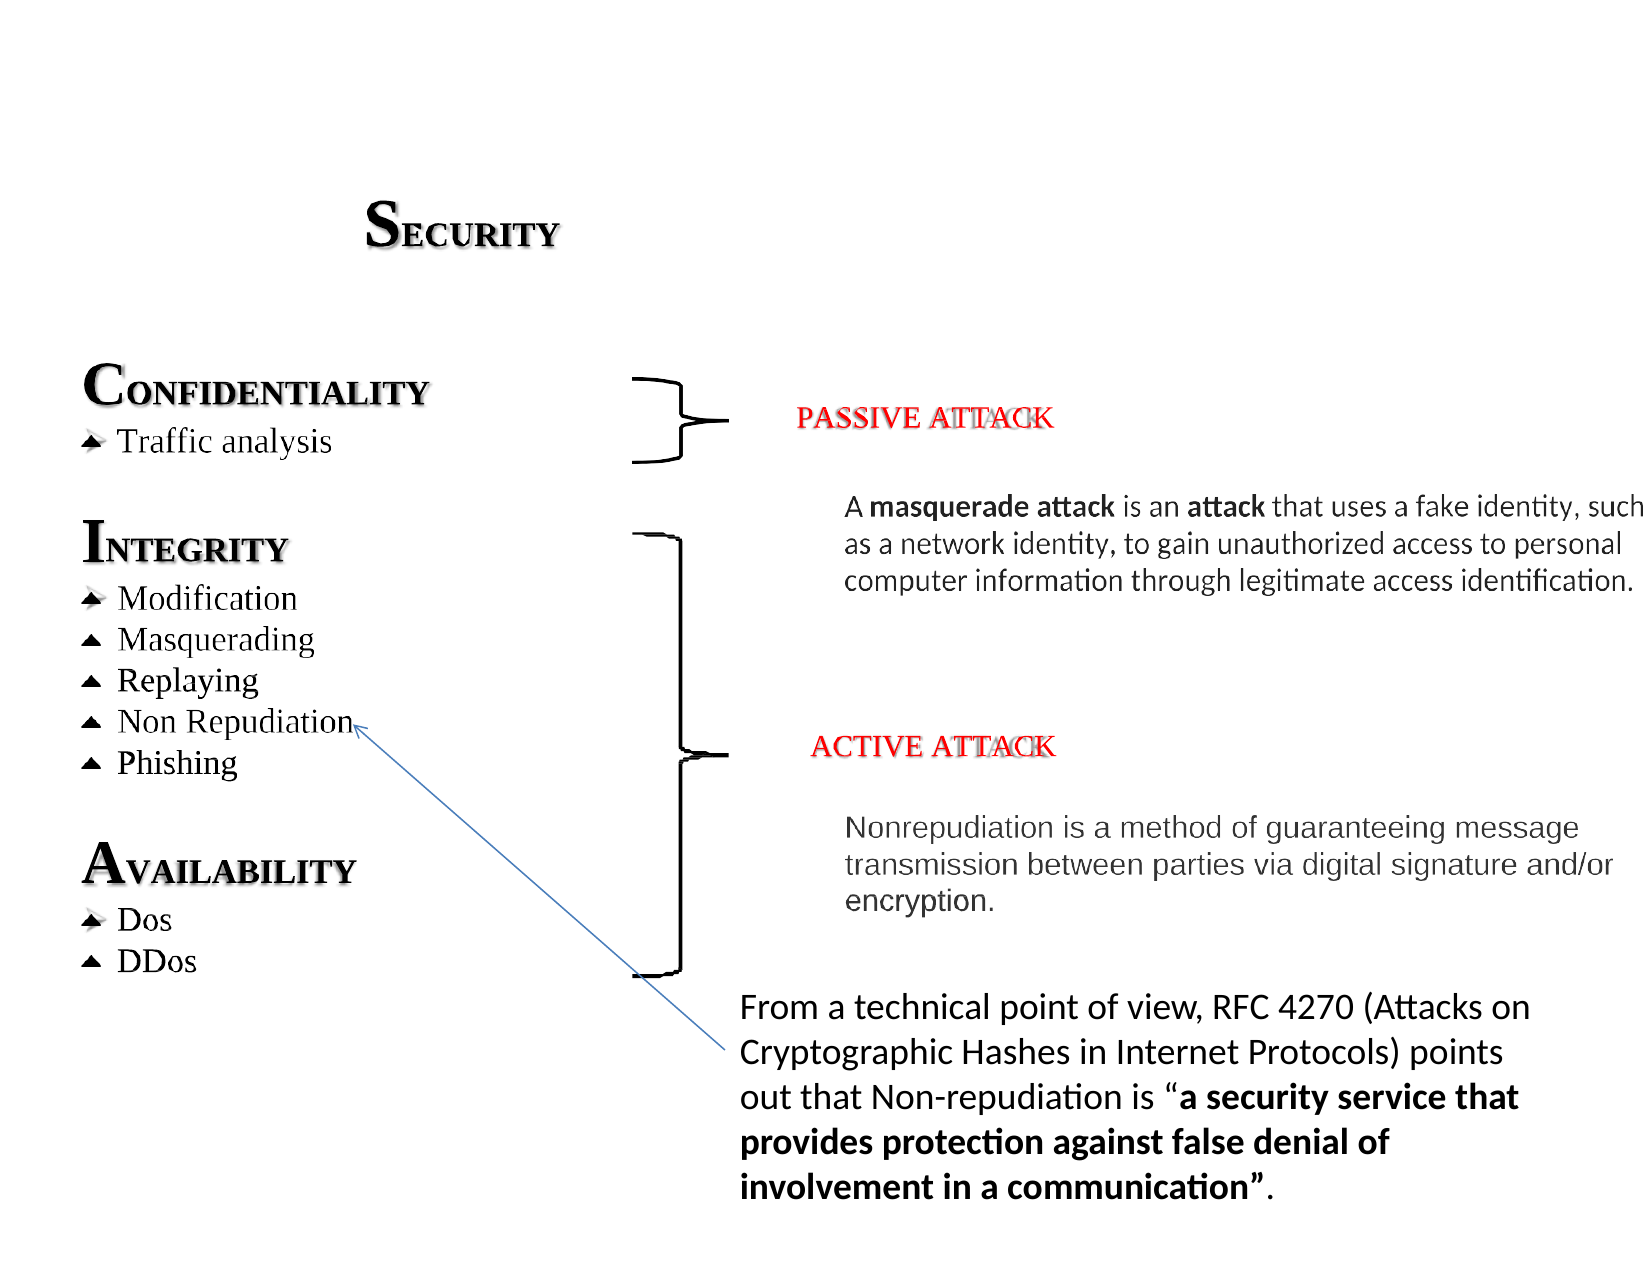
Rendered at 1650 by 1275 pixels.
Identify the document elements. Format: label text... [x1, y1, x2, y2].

text_box [863, 894, 878, 911]
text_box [42, 803, 347, 961]
picture [871, 494, 1265, 522]
text_box [922, 894, 936, 918]
picture [776, 387, 1067, 458]
text_box [971, 894, 986, 911]
picture [632, 377, 729, 465]
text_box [320, 173, 588, 310]
picture [117, 625, 314, 658]
text_box [197, 675, 241, 699]
text_box [155, 675, 172, 699]
text_box [173, 667, 182, 692]
text_box [118, 668, 141, 692]
picture [790, 715, 1071, 786]
picture [846, 814, 1578, 845]
text_box [845, 894, 861, 912]
text_box [880, 894, 894, 912]
picture [844, 495, 863, 517]
text_box [169, 969, 182, 973]
text_box [896, 894, 921, 918]
text_box From a technical point of view, RFC 4270 (Attacks on Cryptographic Hashes in Internet Protocols) points out that Non-repudiation is “a security service that provides protection against false denial of involvement in a communication”. [724, 974, 1550, 1215]
text_box [953, 894, 969, 912]
picture [80, 435, 102, 448]
picture [117, 584, 297, 610]
text_box [183, 675, 197, 692]
text_box [947, 894, 951, 911]
picture [117, 427, 332, 460]
picture [80, 592, 102, 605]
text_box [142, 969, 163, 973]
text_box [136, 750, 163, 774]
text_box [117, 751, 135, 774]
picture [1271, 494, 1644, 522]
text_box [83, 363, 430, 406]
picture [845, 568, 1632, 596]
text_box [352, 724, 726, 1051]
text_box [117, 969, 138, 973]
picture [80, 757, 102, 770]
text_box [937, 890, 946, 912]
text_box [242, 673, 259, 699]
picture [80, 716, 102, 728]
text_box [176, 750, 220, 774]
picture [844, 851, 1613, 882]
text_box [82, 520, 289, 562]
picture [80, 633, 102, 646]
picture [80, 955, 102, 968]
text_box [632, 532, 683, 722]
text_box [141, 675, 155, 692]
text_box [42, 324, 464, 640]
picture [80, 914, 102, 926]
text_box [164, 757, 176, 775]
picture [845, 531, 1620, 559]
picture [80, 675, 102, 687]
picture [117, 708, 354, 741]
text_box [185, 969, 197, 973]
text_box [221, 756, 237, 782]
